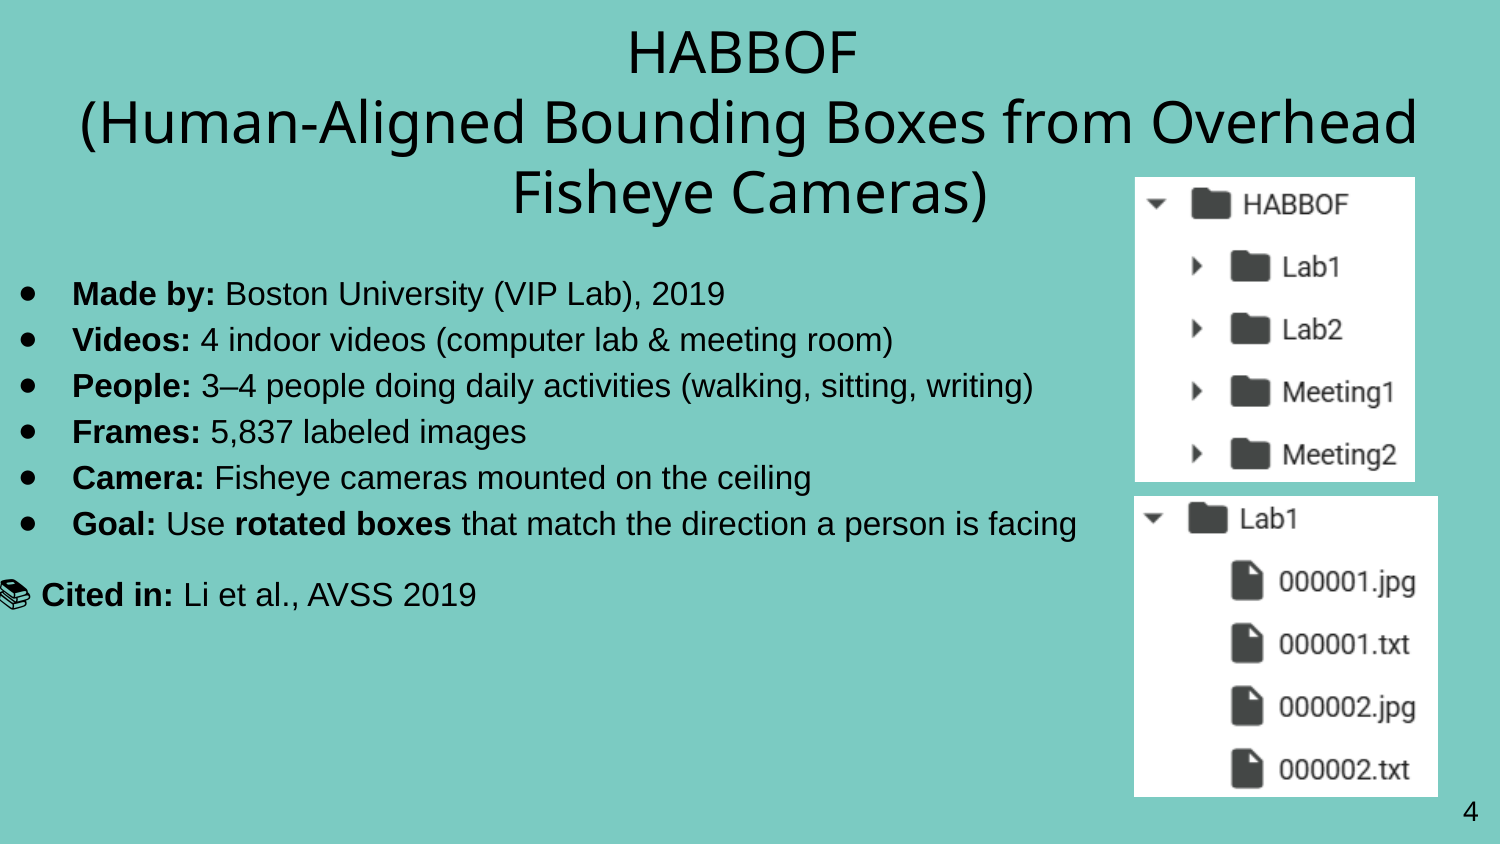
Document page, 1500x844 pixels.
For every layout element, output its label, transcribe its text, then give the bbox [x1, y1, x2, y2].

text_box Made by: Boston University (VIP Lab), 2019 Videos: 4 indoor videos (computer lab & meeting room) People: 3–4 people doing daily activities (walking, sitting, writing) Frames: 5,837 labeled images Camera: Fisheye cameras mounted on the ceiling Goal: Use rotated boxes that match the direction a person is facing 📚 Cited in: Li et al., AVSS 2019 [0, 251, 1500, 696]
picture [1134, 177, 1416, 483]
picture [1134, 495, 1439, 797]
slide_number 4 [1403, 779, 1494, 844]
title HABBOF (Human-Aligned Bounding Boxes from Overhead Fisheye Cameras) [0, 0, 1500, 122]
